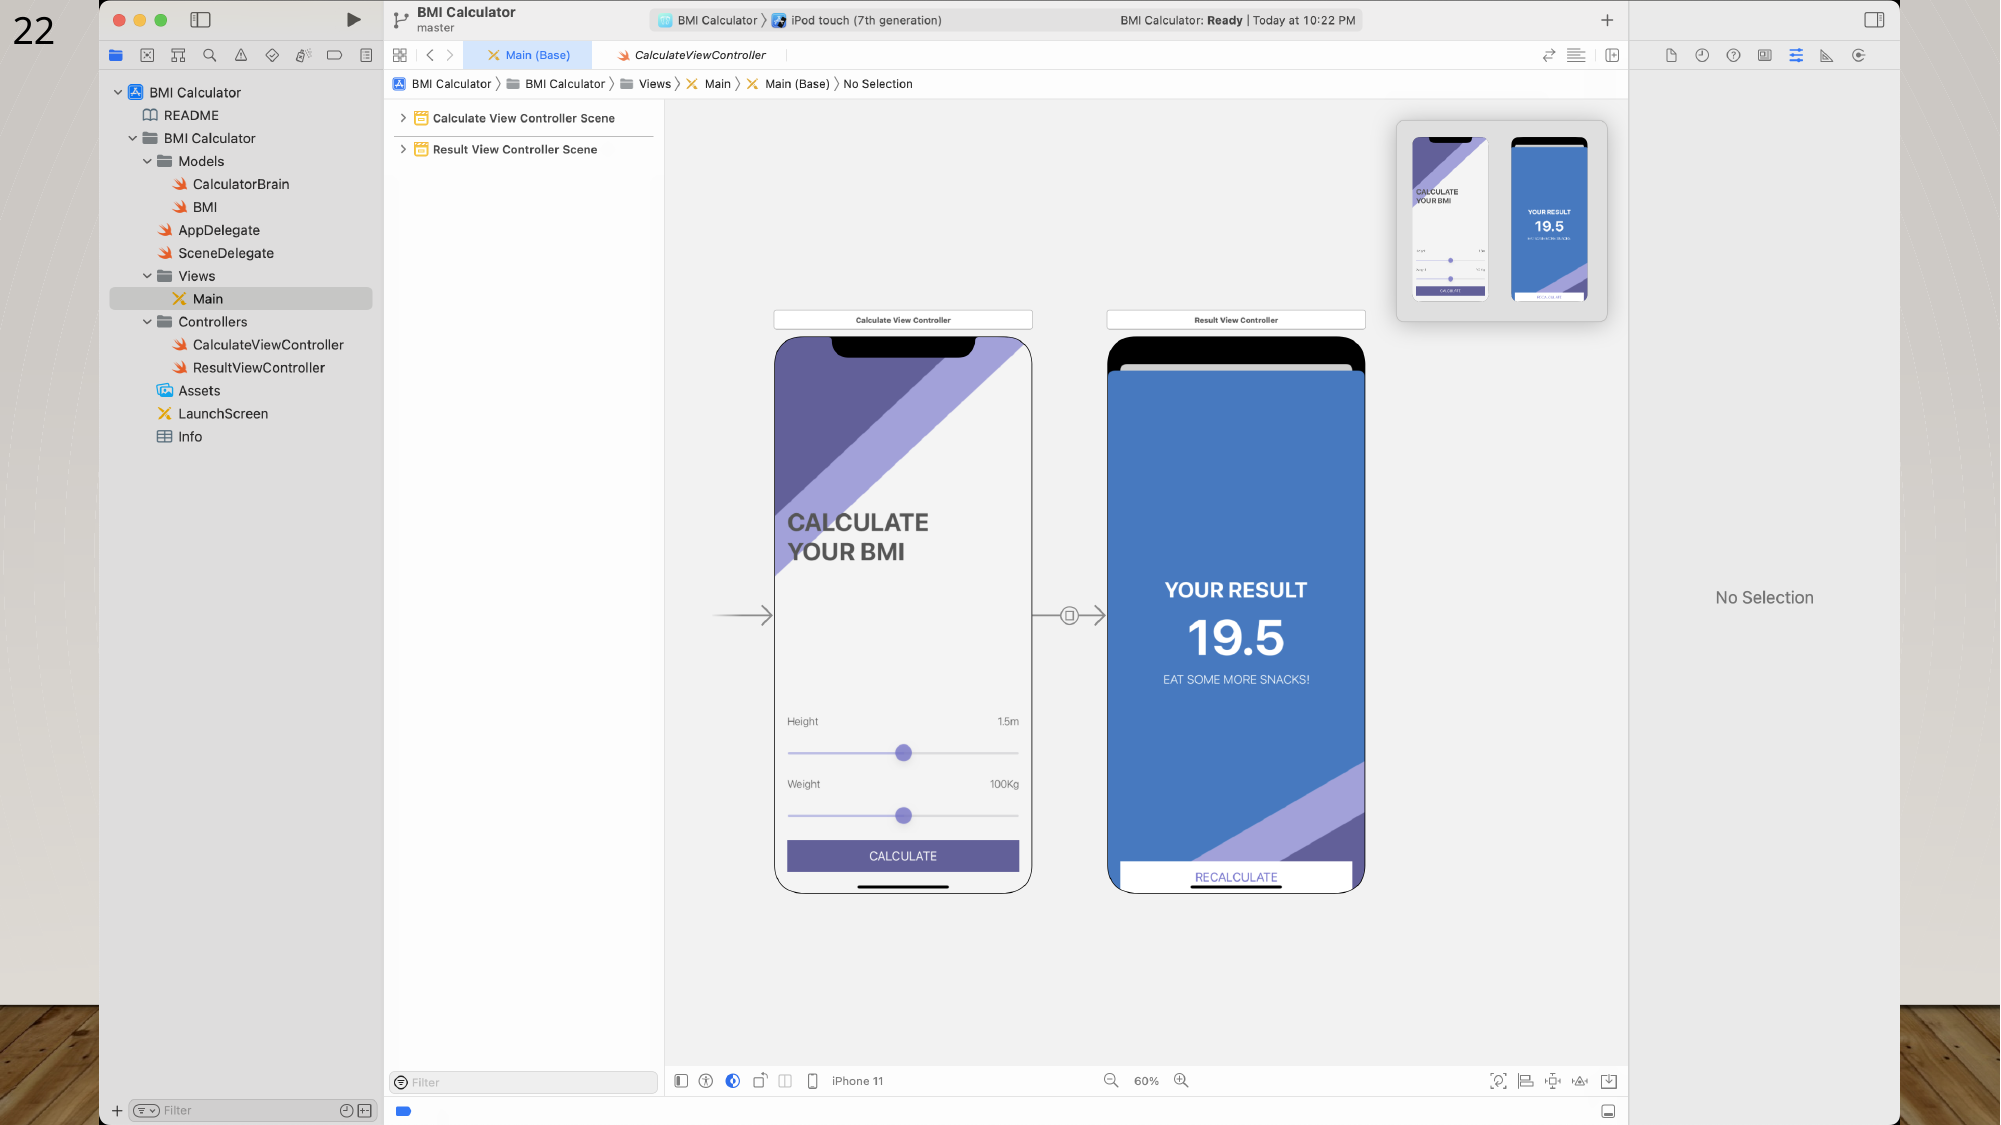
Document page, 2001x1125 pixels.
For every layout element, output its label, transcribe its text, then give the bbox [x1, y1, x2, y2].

text_box 22 [0, 0, 71, 60]
picture [0, 0, 2000, 1125]
